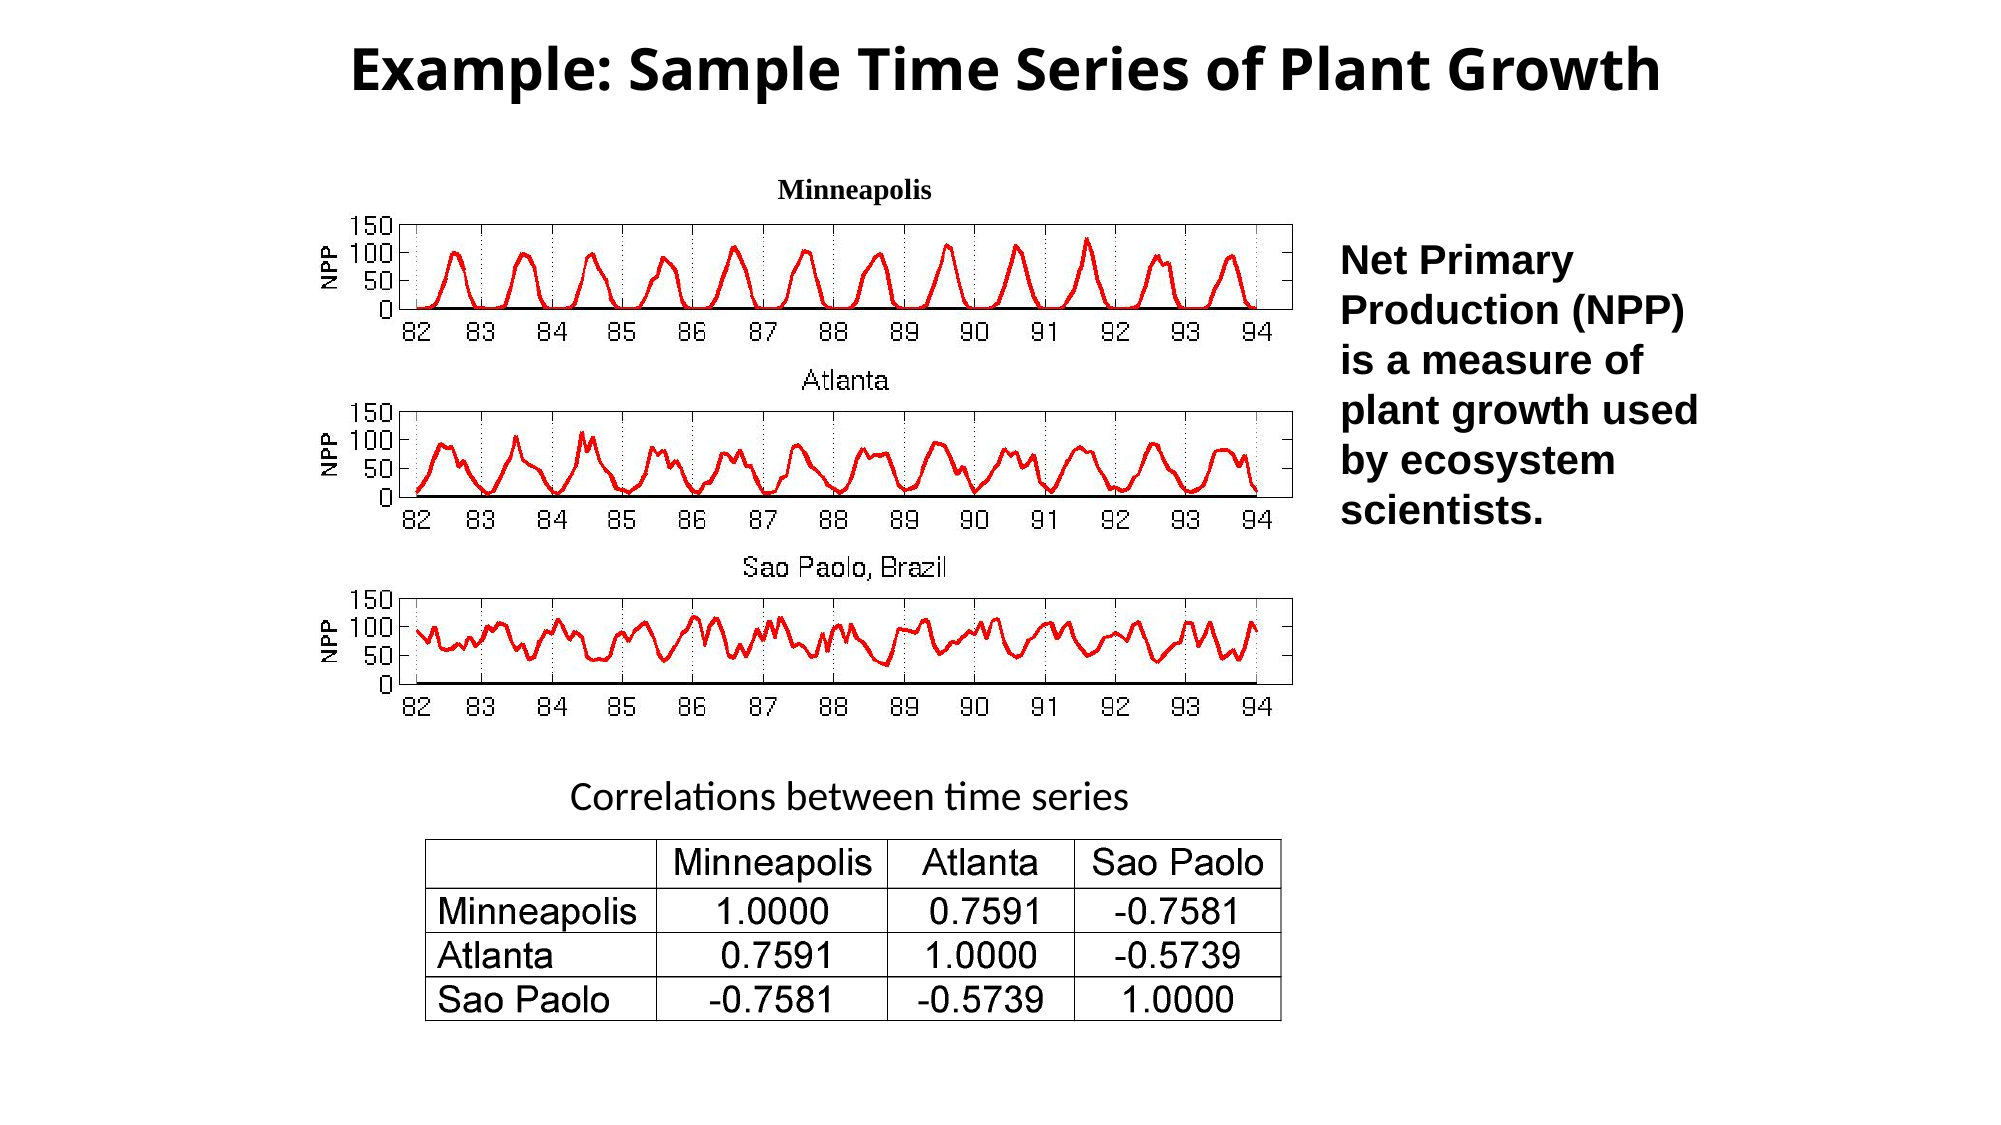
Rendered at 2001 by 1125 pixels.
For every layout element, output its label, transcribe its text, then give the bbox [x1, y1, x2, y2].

text_box Example: Sample Time Series of Plant Growth [299, 24, 1713, 110]
picture [424, 839, 1347, 1051]
text_box Net Primary Production (NPP) is a measure of plant growth used by ecosystem scientists. [1404, 224, 1725, 540]
text_box Correlations between time series [399, 771, 1300, 825]
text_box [249, 162, 1401, 763]
